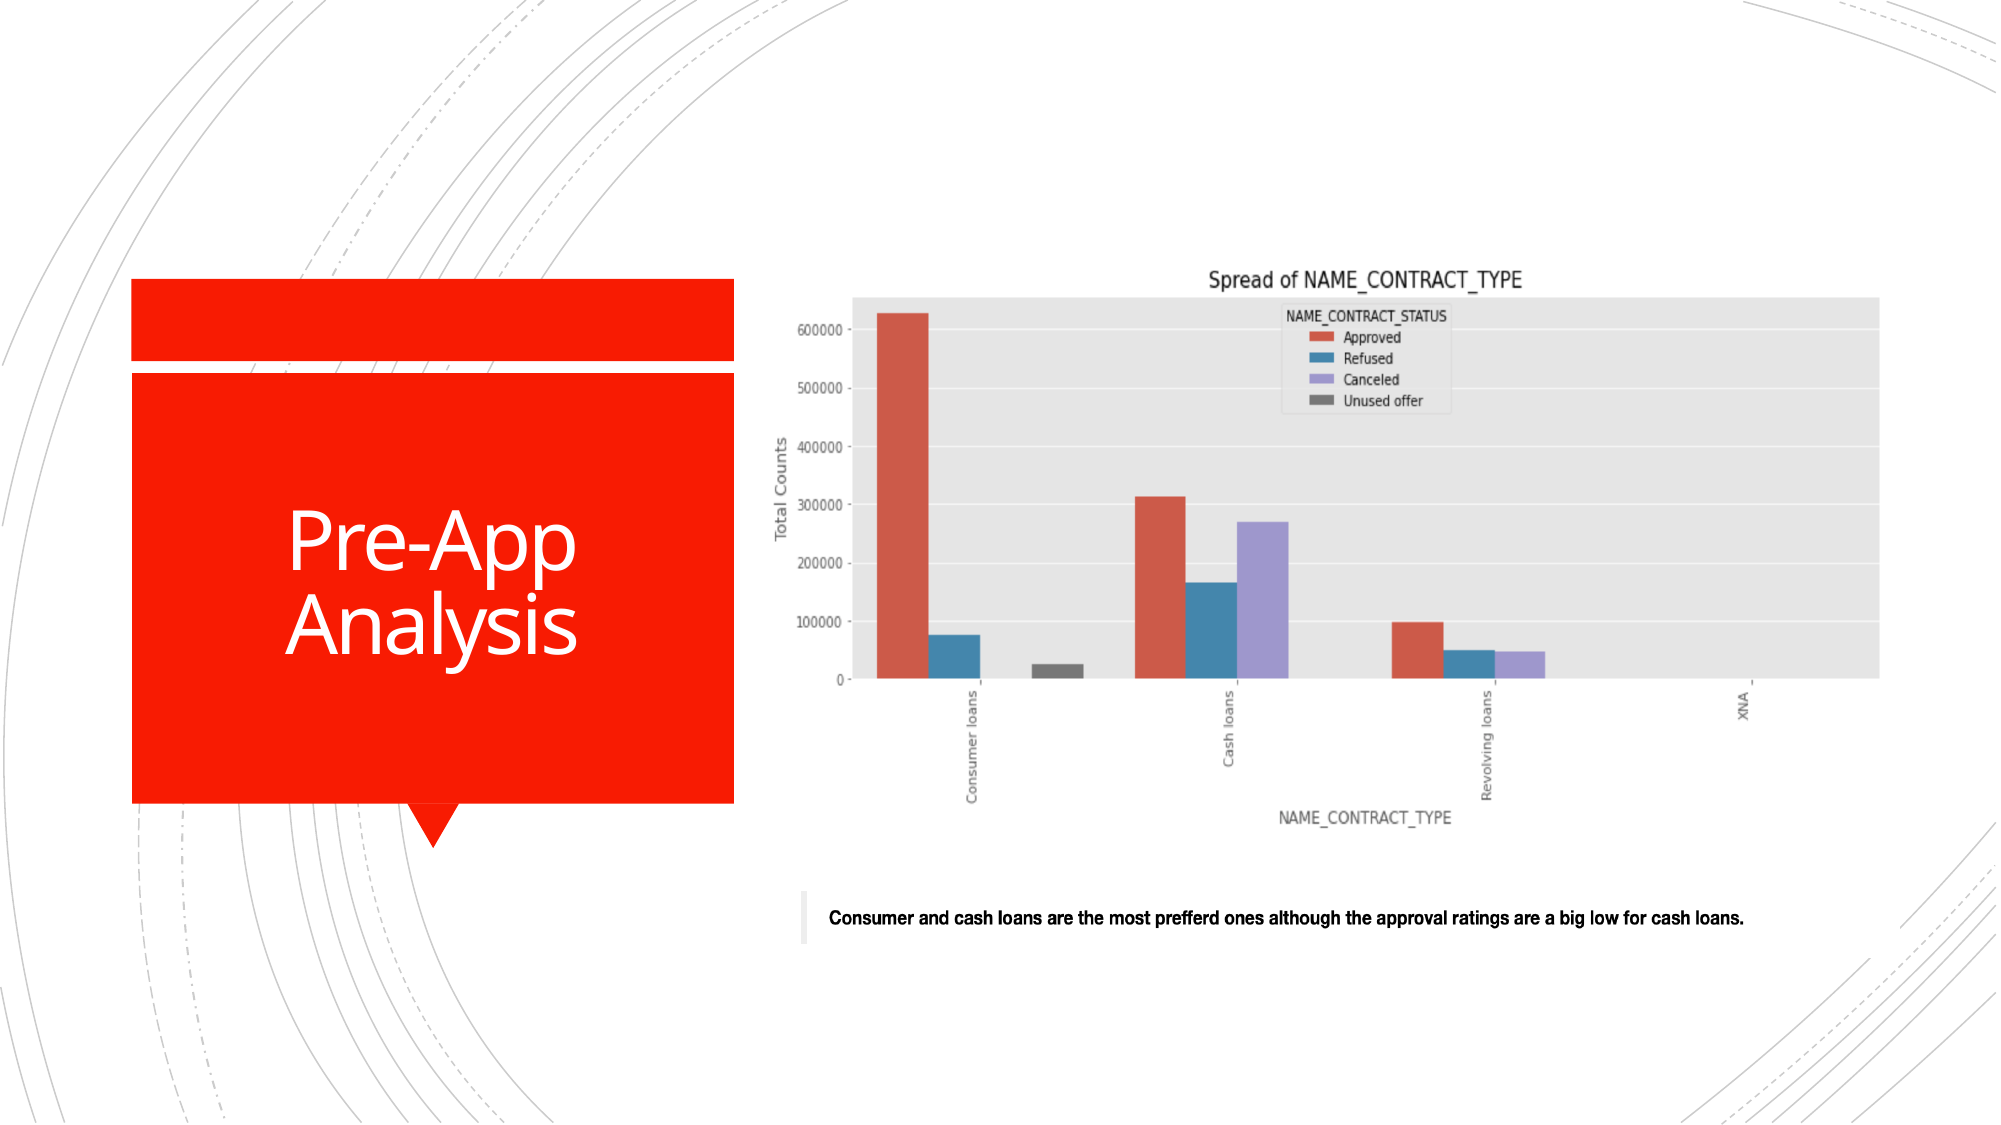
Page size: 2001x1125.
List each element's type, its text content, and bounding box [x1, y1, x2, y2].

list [760, 257, 1900, 958]
title Pre-App Analysis [145, 385, 720, 789]
